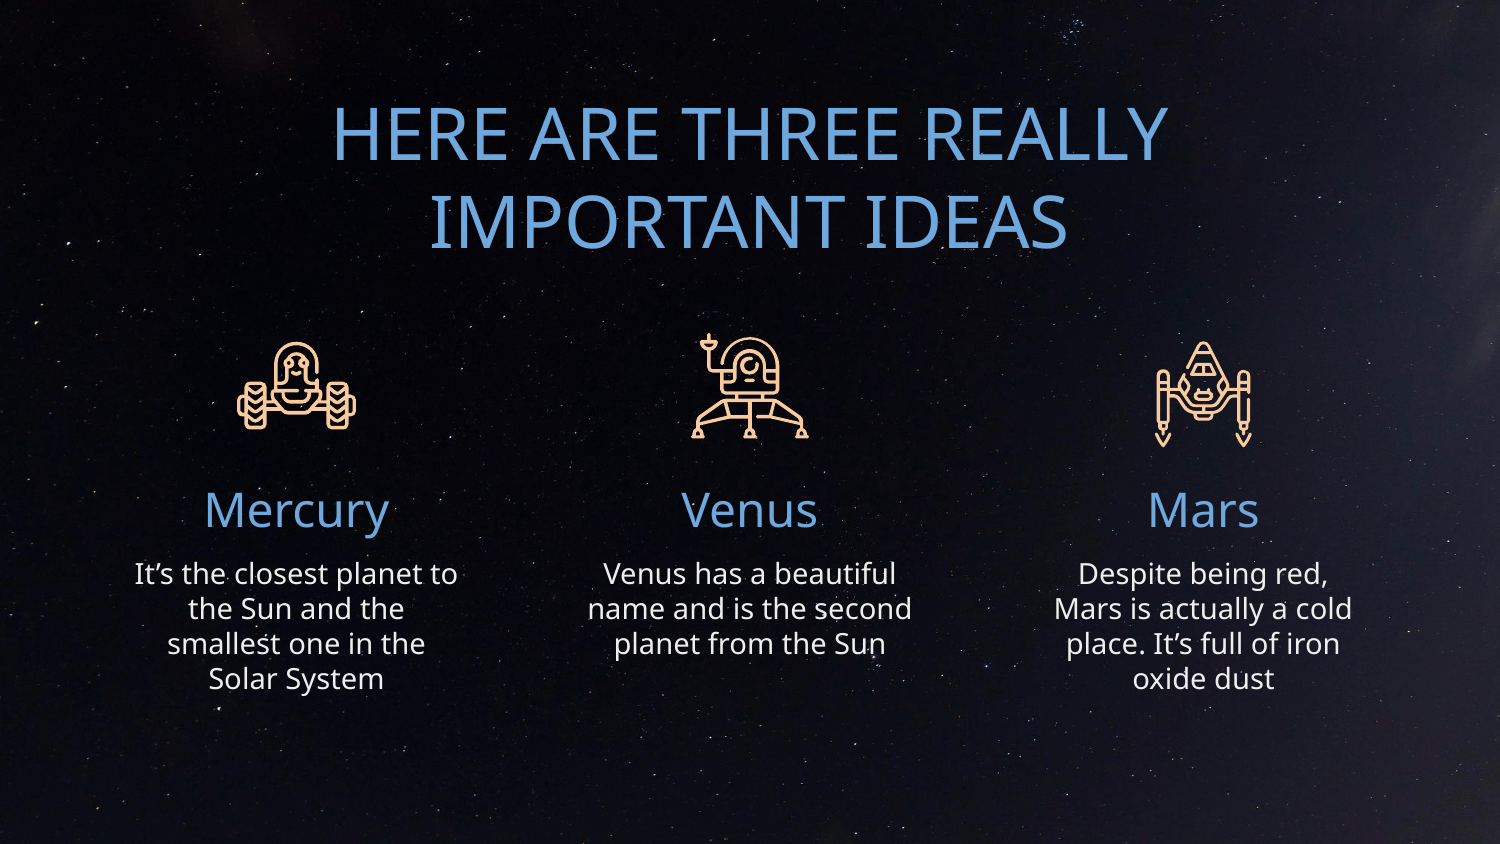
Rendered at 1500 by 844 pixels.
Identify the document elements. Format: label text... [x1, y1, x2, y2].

subtitle It’s the closest planet to the Sun and the smallest one in the Solar System [118, 540, 475, 697]
picture [0, 0, 1500, 844]
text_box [1154, 341, 1253, 448]
title HERE ARE THREE REALLY IMPORTANT IDEAS [118, 72, 1382, 259]
title Mars [1025, 465, 1382, 540]
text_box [690, 332, 810, 439]
title Mercury [118, 465, 475, 540]
title Venus [571, 465, 929, 540]
subtitle Venus has a beautiful name and is the second planet from the Sun [571, 540, 929, 697]
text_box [236, 341, 357, 430]
subtitle Despite being red, Mars is actually a cold place. It’s full of iron oxide dust [1025, 540, 1382, 697]
